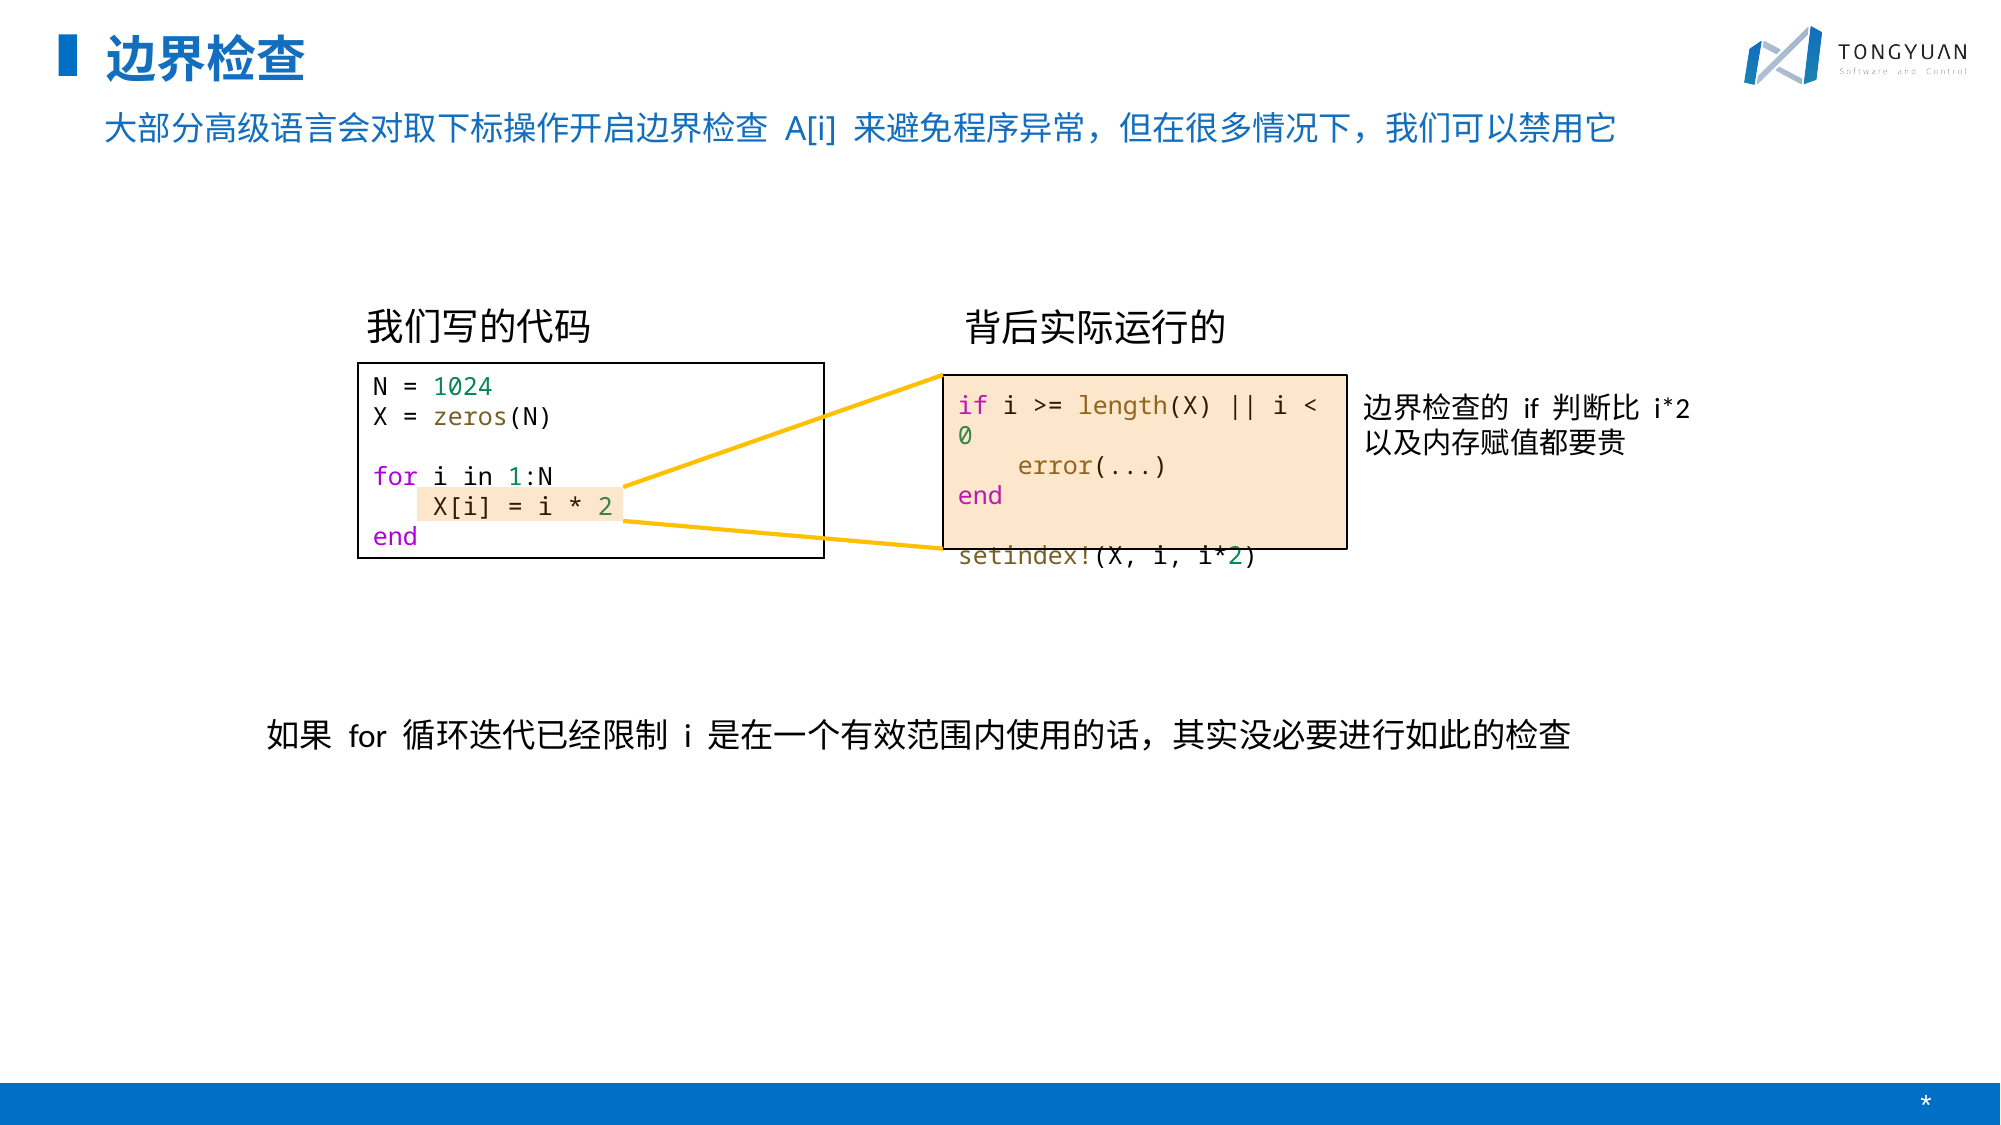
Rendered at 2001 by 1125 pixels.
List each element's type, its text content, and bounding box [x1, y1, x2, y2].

text_box 边界检查 [106, 27, 1763, 88]
text_box 背后实际运行的 [956, 296, 1235, 357]
text_box 如果 for 循环迭代已经限制 i 是在一个有效范围内使用的话，其实没必要进行如此的检查 [259, 706, 1580, 762]
picture [1744, 26, 1969, 85]
text_box * [1912, 1078, 1975, 1125]
text_box 边界检查的 if 判断比 i*2 以及内存赋值都要贵 [1356, 382, 1718, 467]
text_box 我们写的代码 [359, 295, 600, 356]
text_box 大部分高级语言会对取下标操作开启边界检查 A[i] 来避免程序异常，但在很多情况下，我们可以禁用它 [97, 99, 1627, 155]
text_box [357, 363, 1348, 561]
